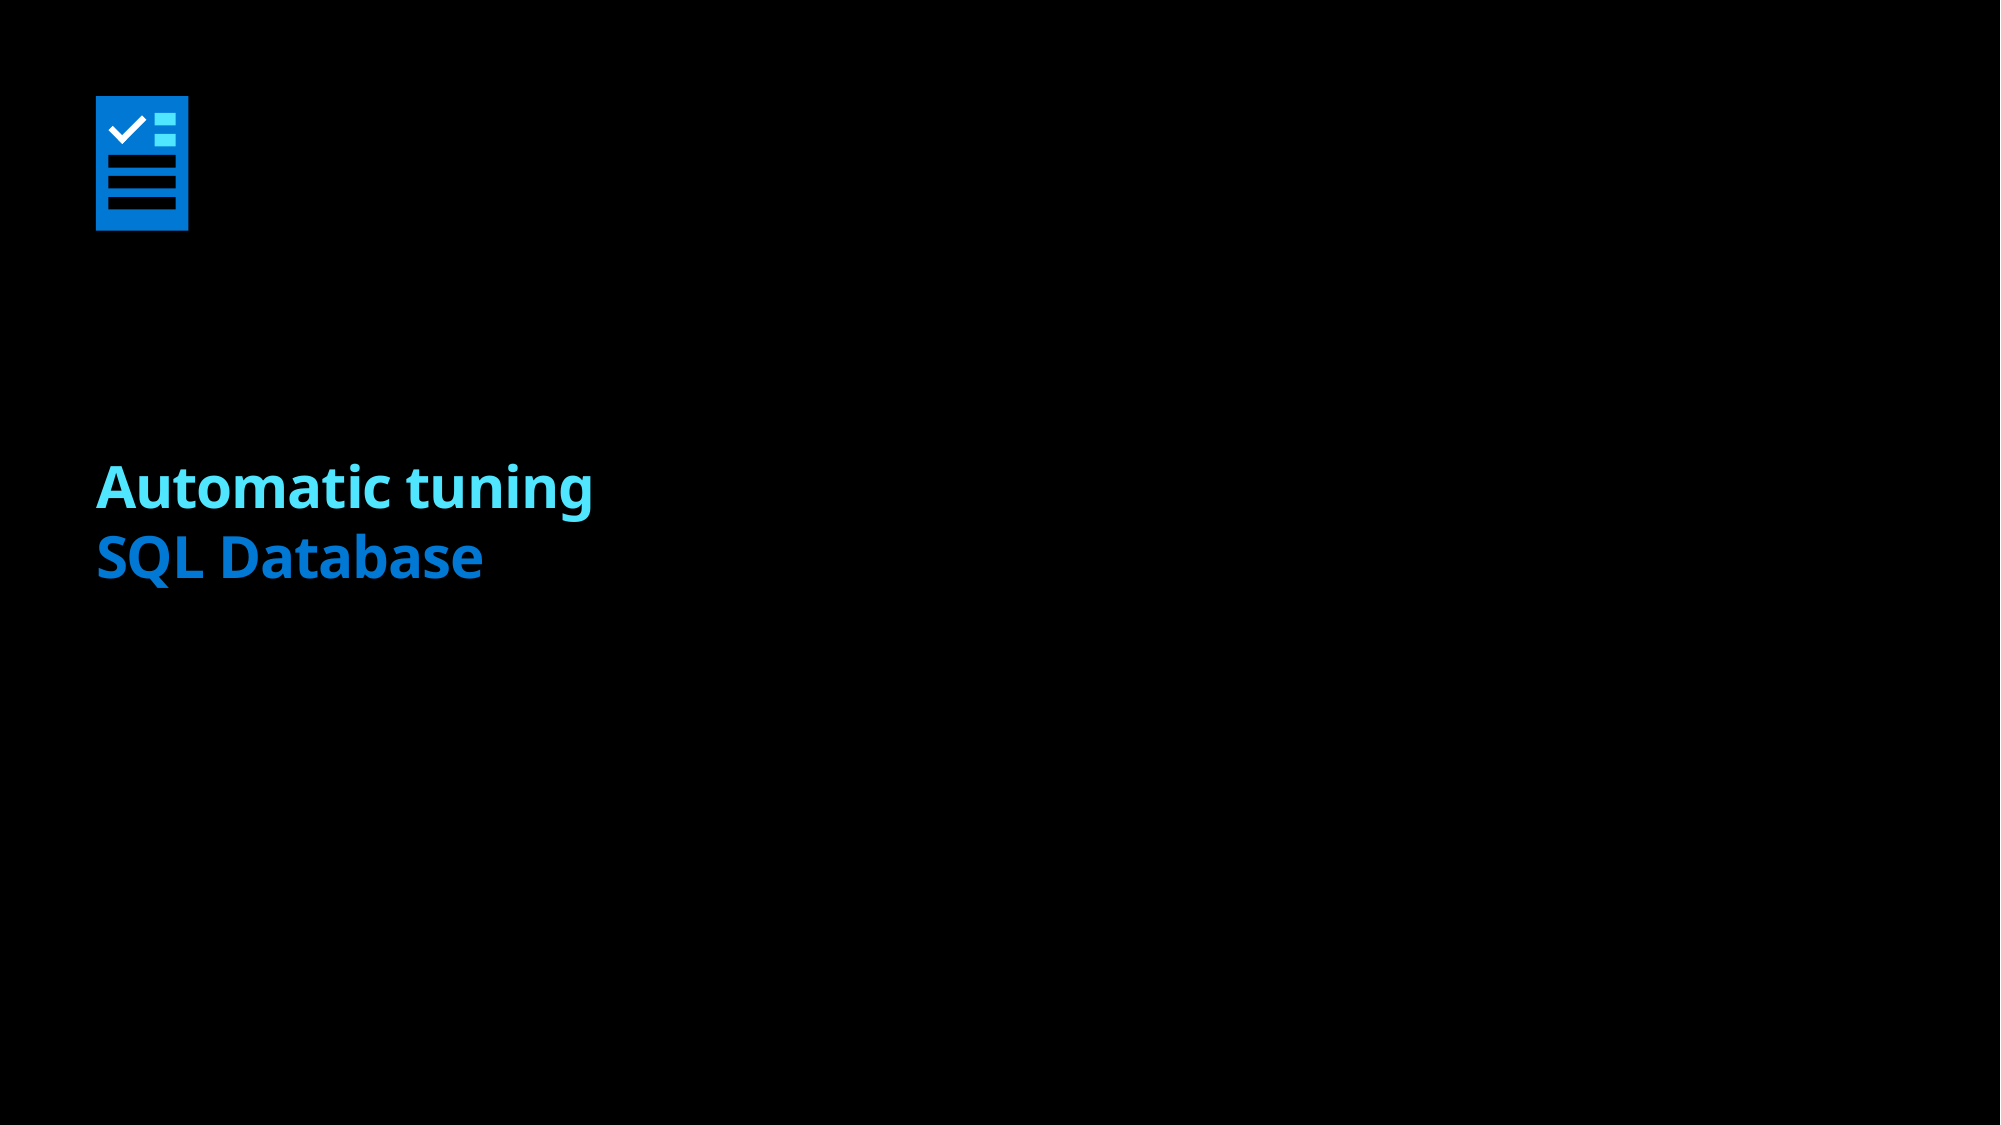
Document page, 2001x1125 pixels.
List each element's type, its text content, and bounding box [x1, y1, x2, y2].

title Automatic tuning SQL Database [96, 449, 1596, 591]
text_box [95, 95, 189, 231]
